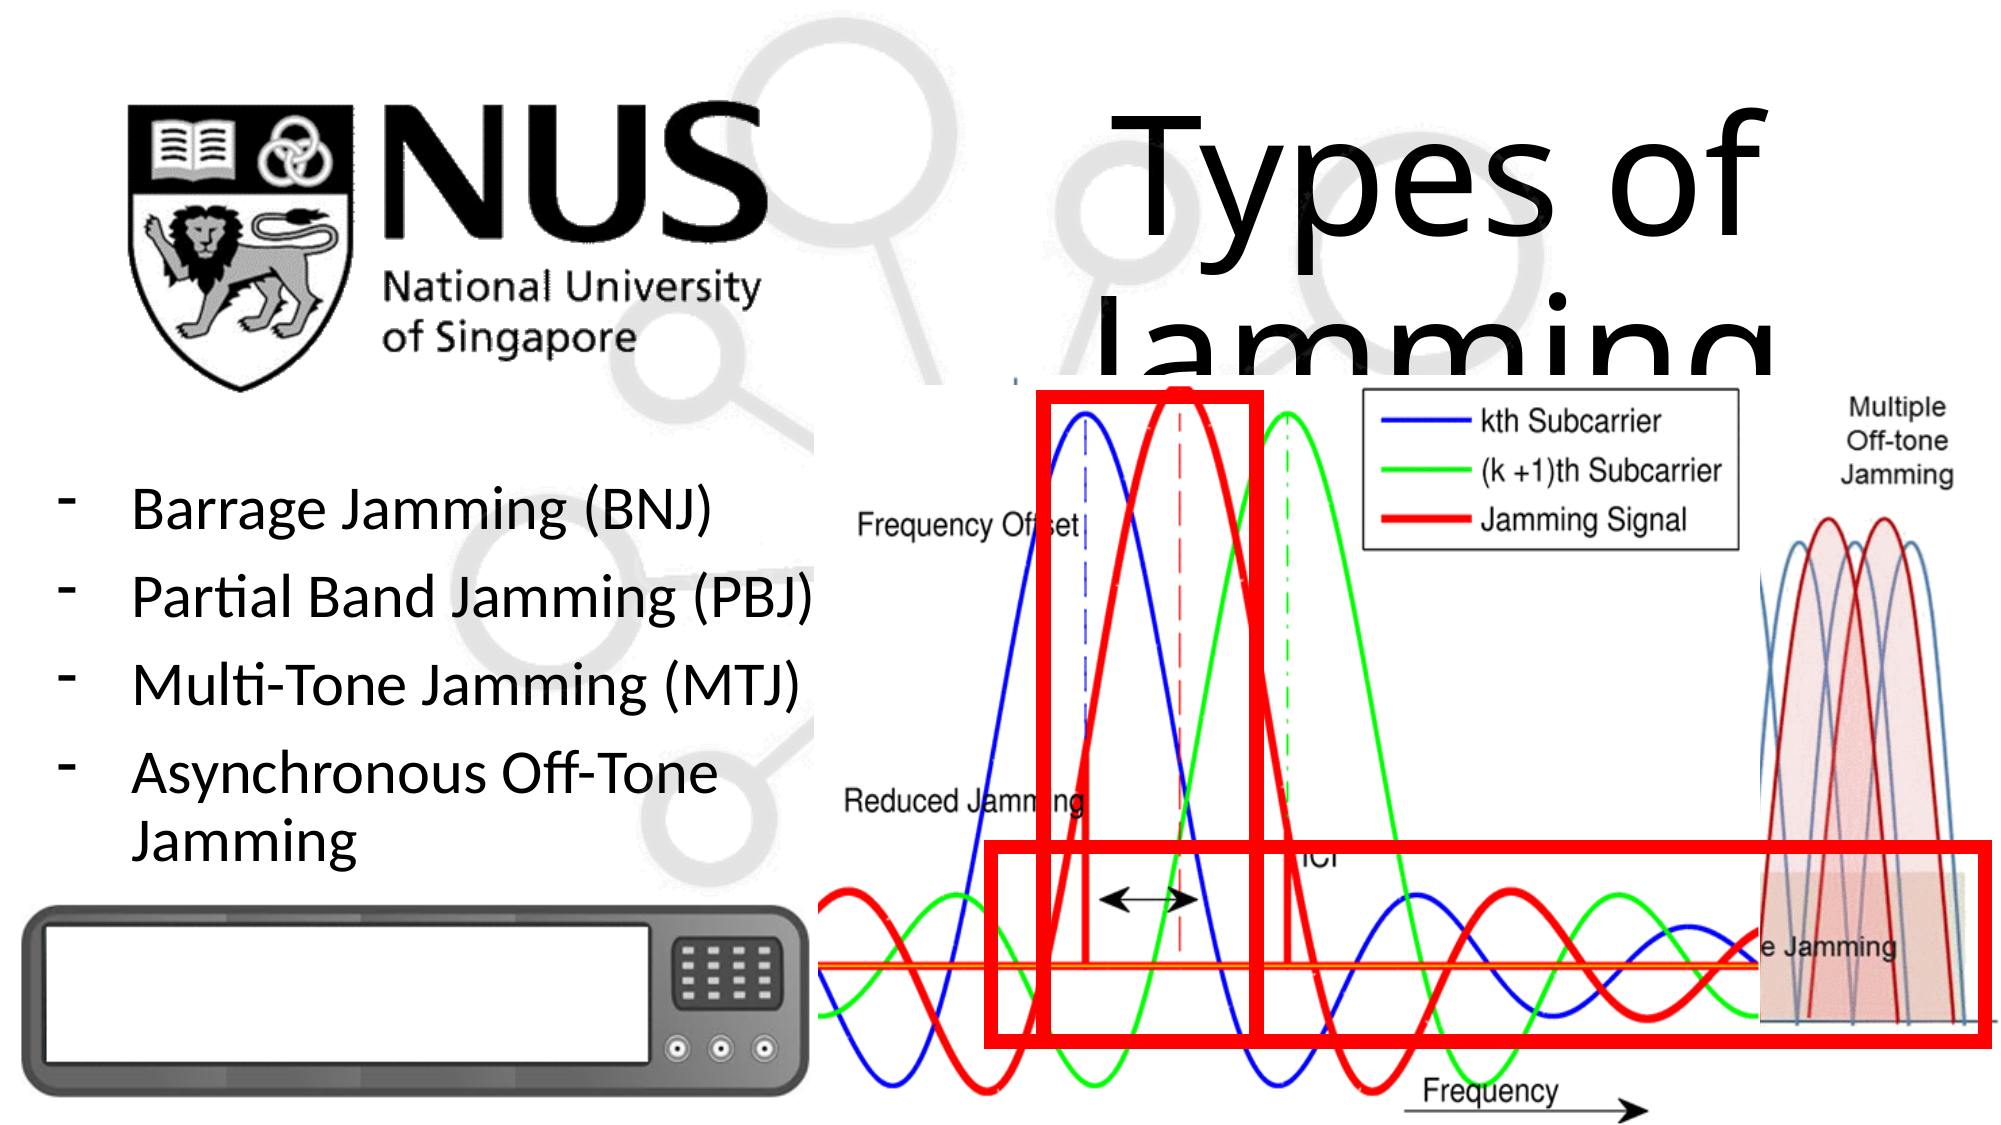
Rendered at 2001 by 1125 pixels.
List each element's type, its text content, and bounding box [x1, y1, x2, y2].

title Types of Jamming [1659, 76, 2000, 375]
subtitle Barrage Jamming (BNJ) Partial Band Jamming (PBJ) Multi-Tone Jamming (MTJ) Asynchronous Off-Tone Jamming [41, 521, 341, 901]
picture [0, 0, 2000, 1125]
